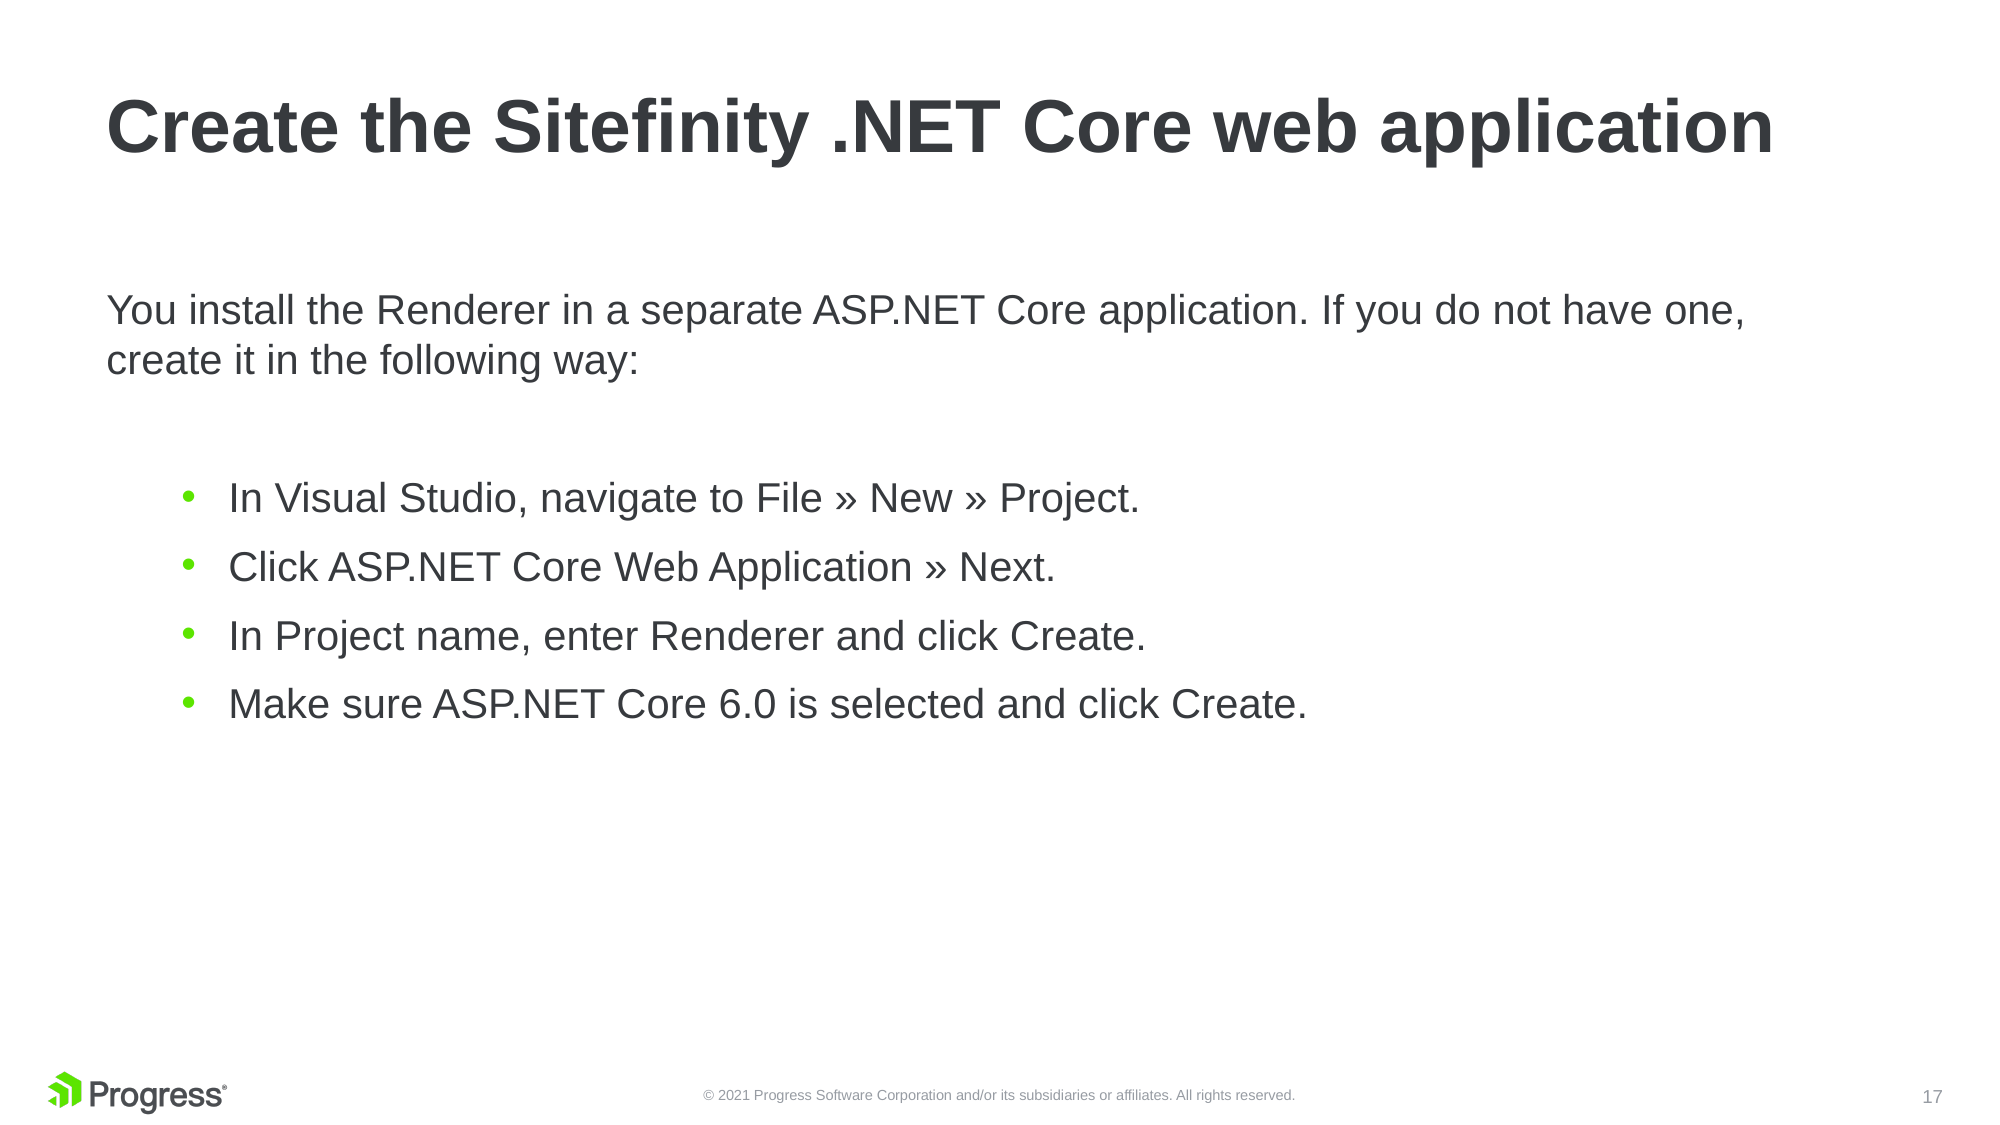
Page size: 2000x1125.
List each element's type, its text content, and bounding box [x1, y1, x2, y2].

title Create the Sitefinity .NET Core web application [91, 80, 1888, 177]
text_box [1036, 196, 1942, 1046]
list You install the Renderer in a separate ASP.NET Core application. If you do not have one, create it in the following way: In Visual Studio, navigate to File » New » Project. Click ASP.NET Core Web Application » Next. In Project name, enter Renderer and click Create. Make sure ASP.NET Core 6.0 is selected and click Create. [91, 196, 1036, 1046]
